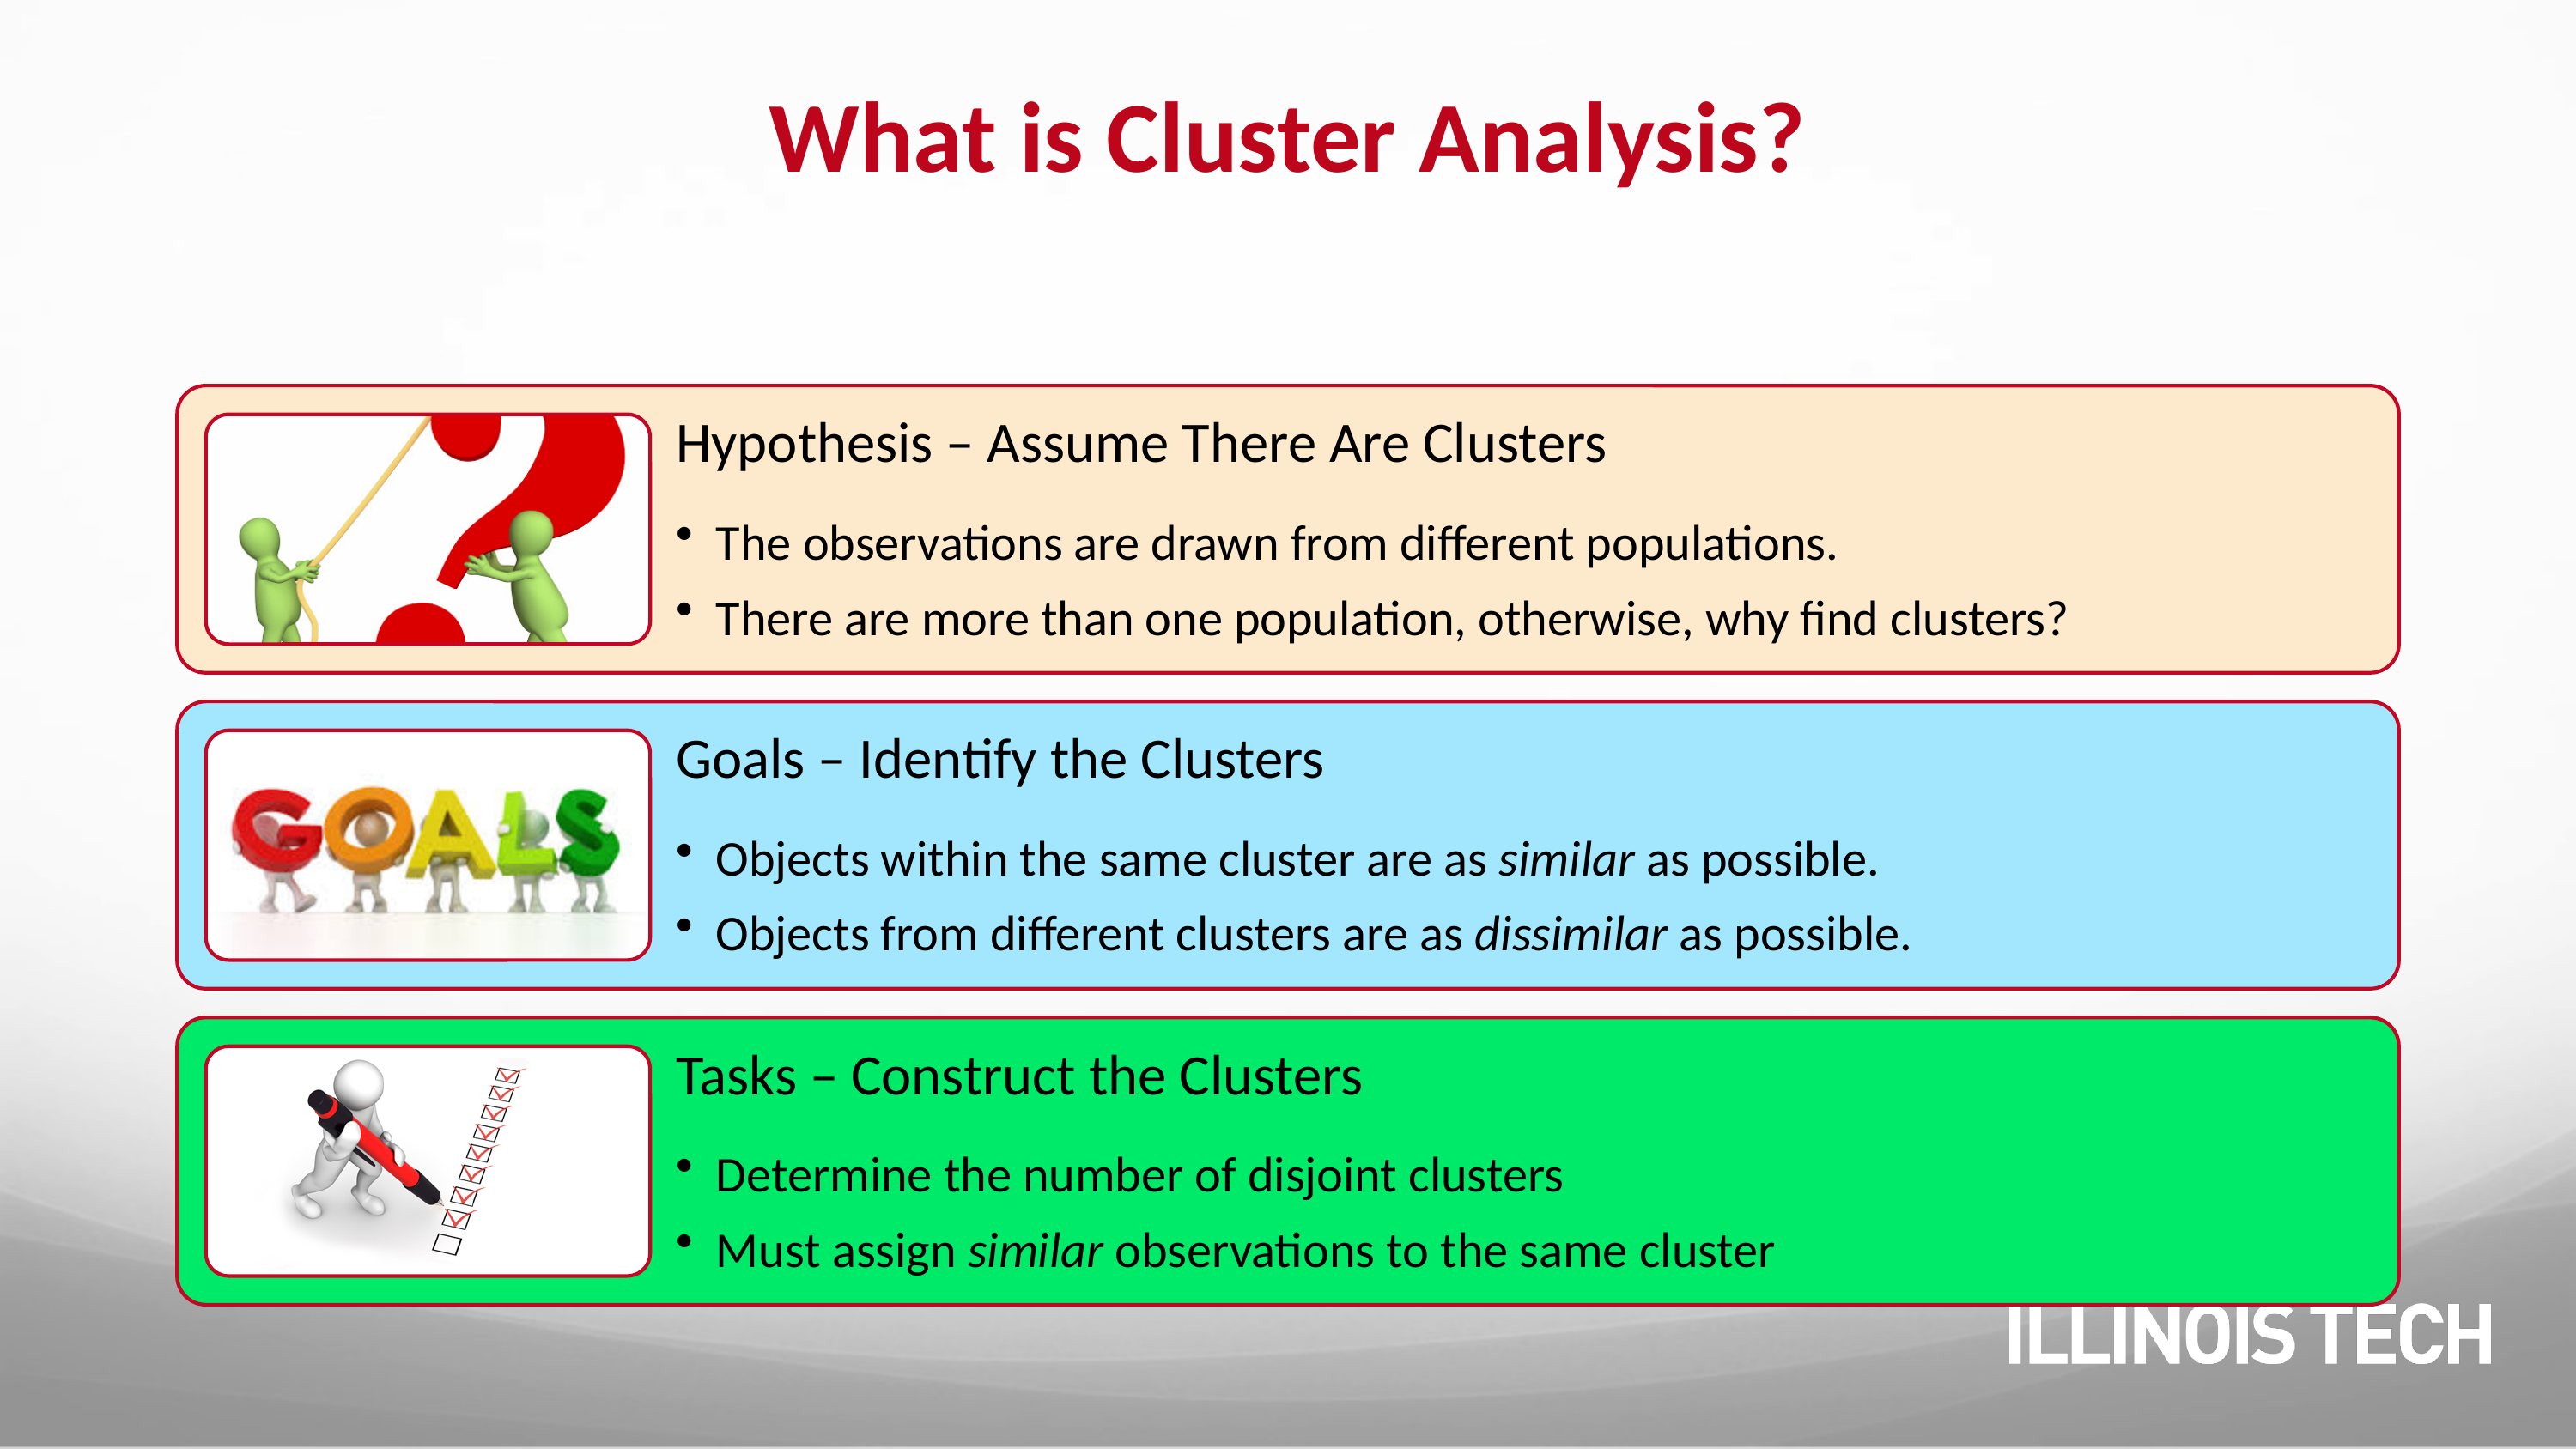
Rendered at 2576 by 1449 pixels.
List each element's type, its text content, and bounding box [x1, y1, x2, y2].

picture [0, 0, 2576, 1449]
title What is Cluster Analysis? [155, 22, 2421, 241]
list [176, 385, 2400, 1306]
